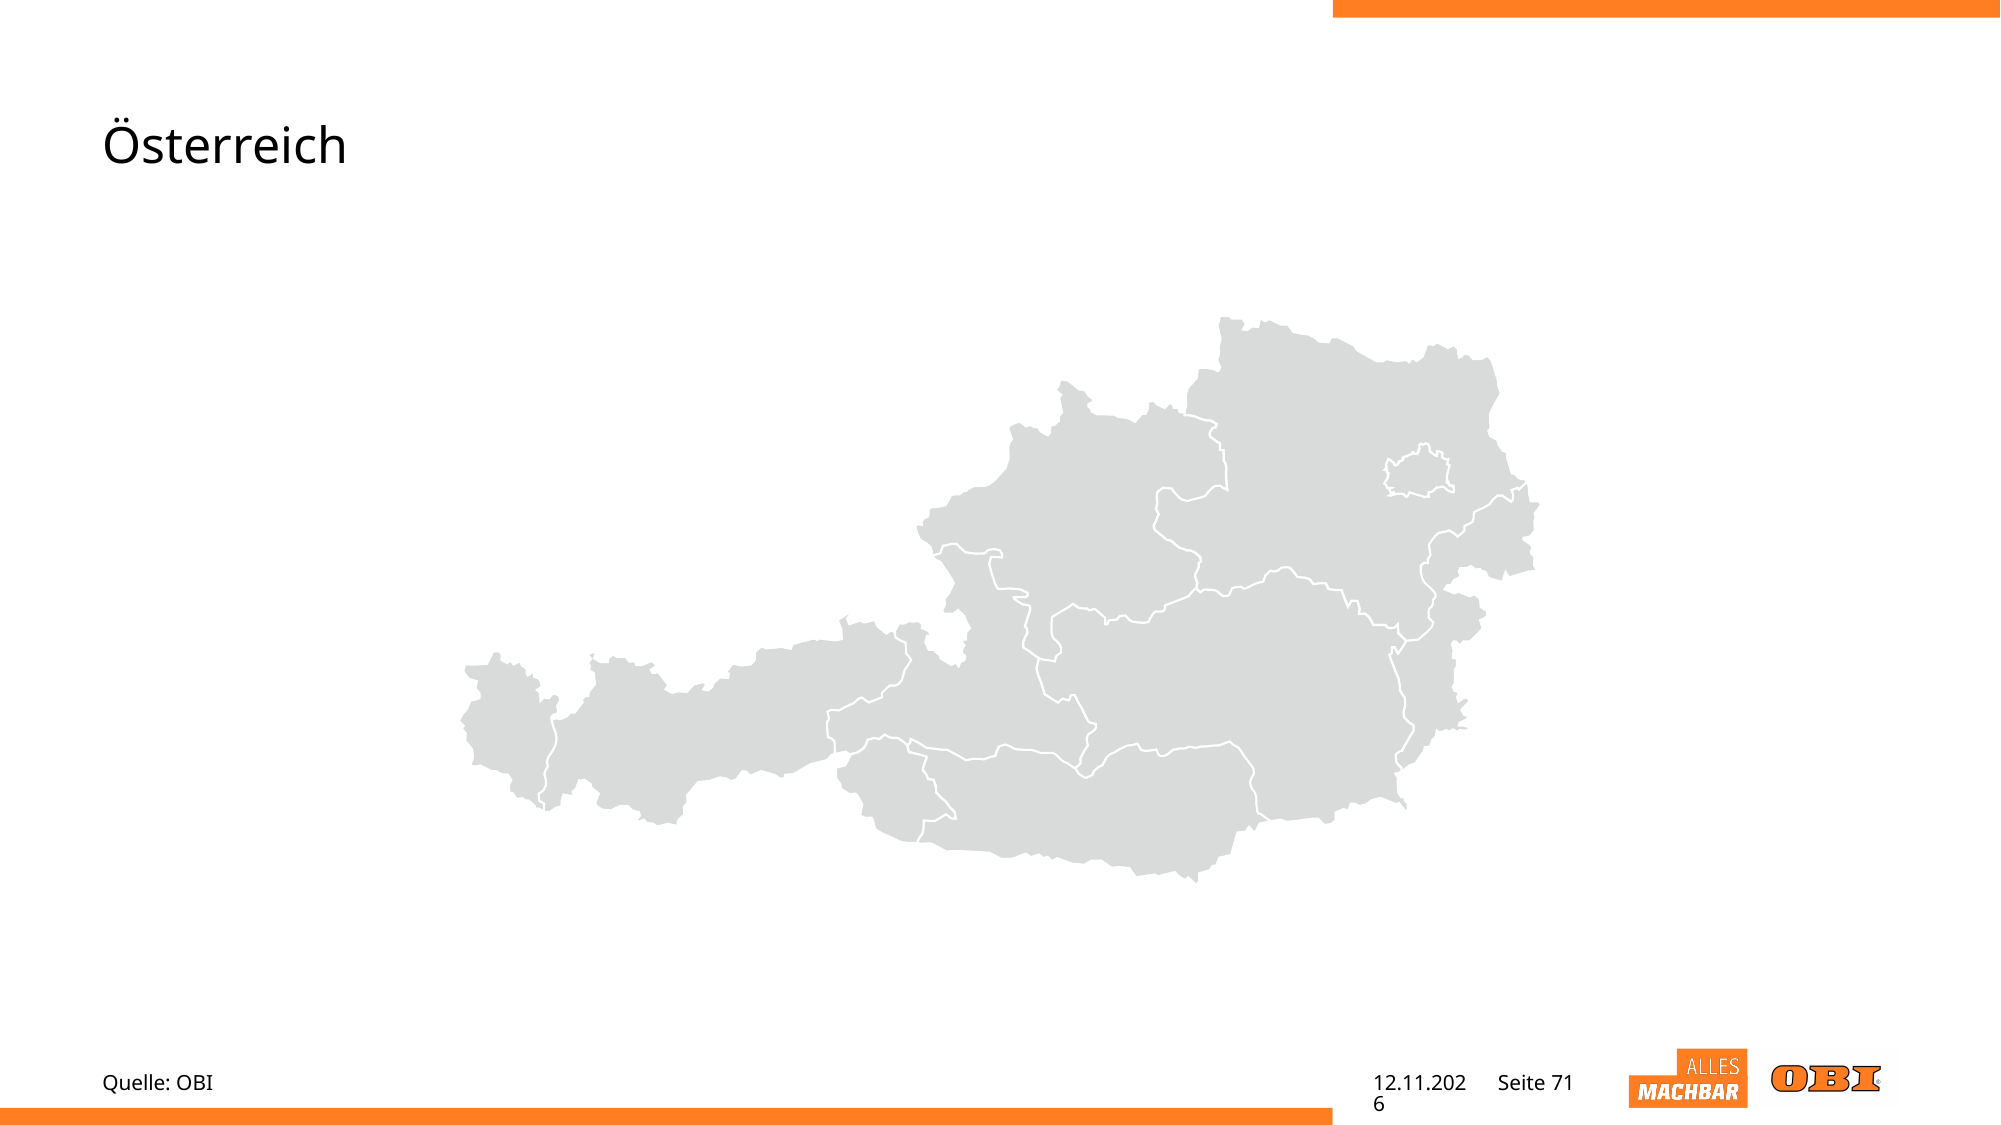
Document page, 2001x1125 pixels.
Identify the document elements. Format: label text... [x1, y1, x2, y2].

picture [1754, 1048, 1898, 1107]
picture [1638, 1058, 1739, 1100]
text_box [458, 315, 1542, 886]
slide_number Seite 71 [1497, 1071, 1588, 1097]
title Österreich [102, 112, 1880, 174]
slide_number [1373, 1071, 1475, 1097]
footer Quelle: OBI [102, 1071, 1271, 1097]
